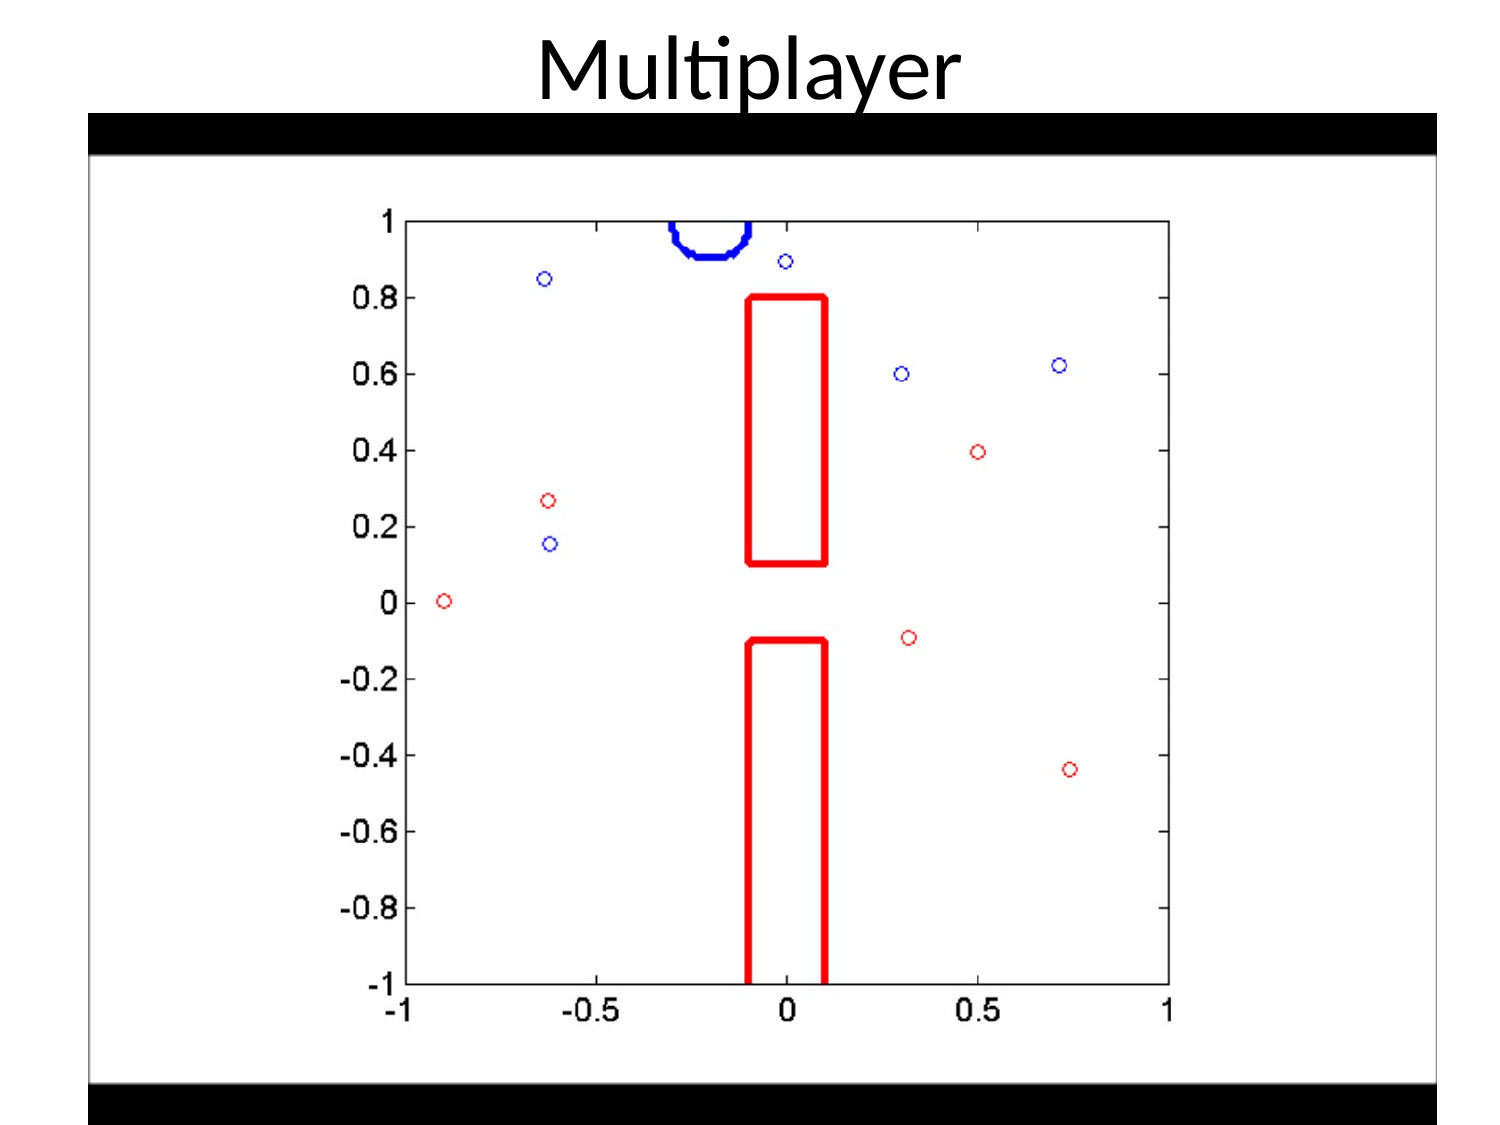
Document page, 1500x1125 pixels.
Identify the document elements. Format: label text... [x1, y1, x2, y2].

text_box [87, 112, 1438, 1125]
title Multiplayer [75, 0, 1425, 125]
